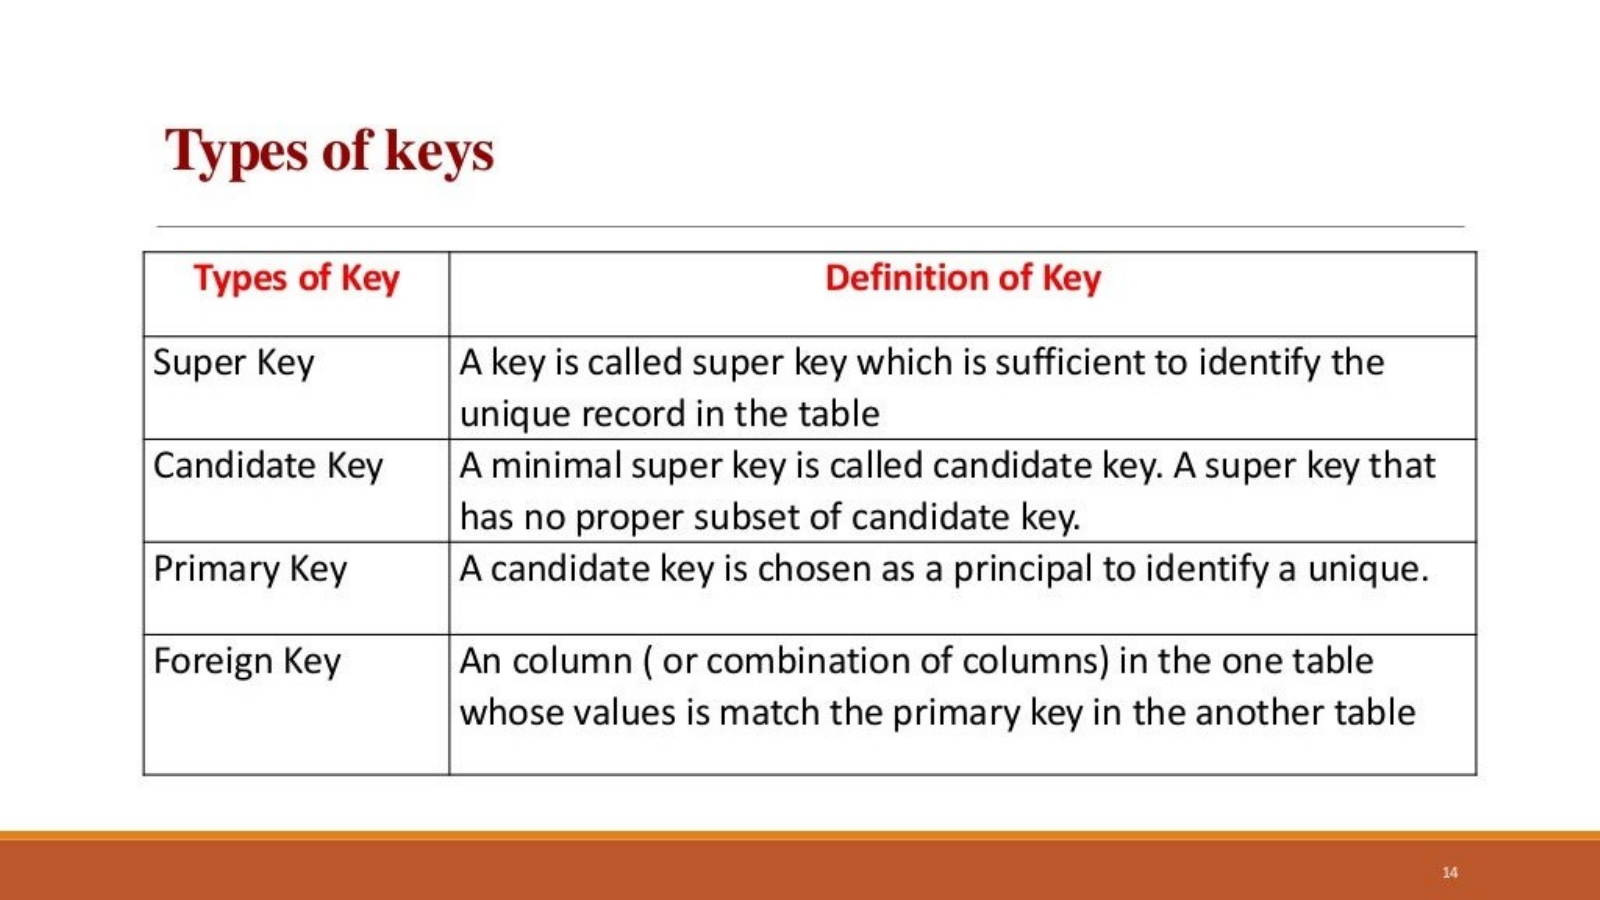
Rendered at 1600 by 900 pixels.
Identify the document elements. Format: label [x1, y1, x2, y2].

picture [0, 123, 1600, 900]
